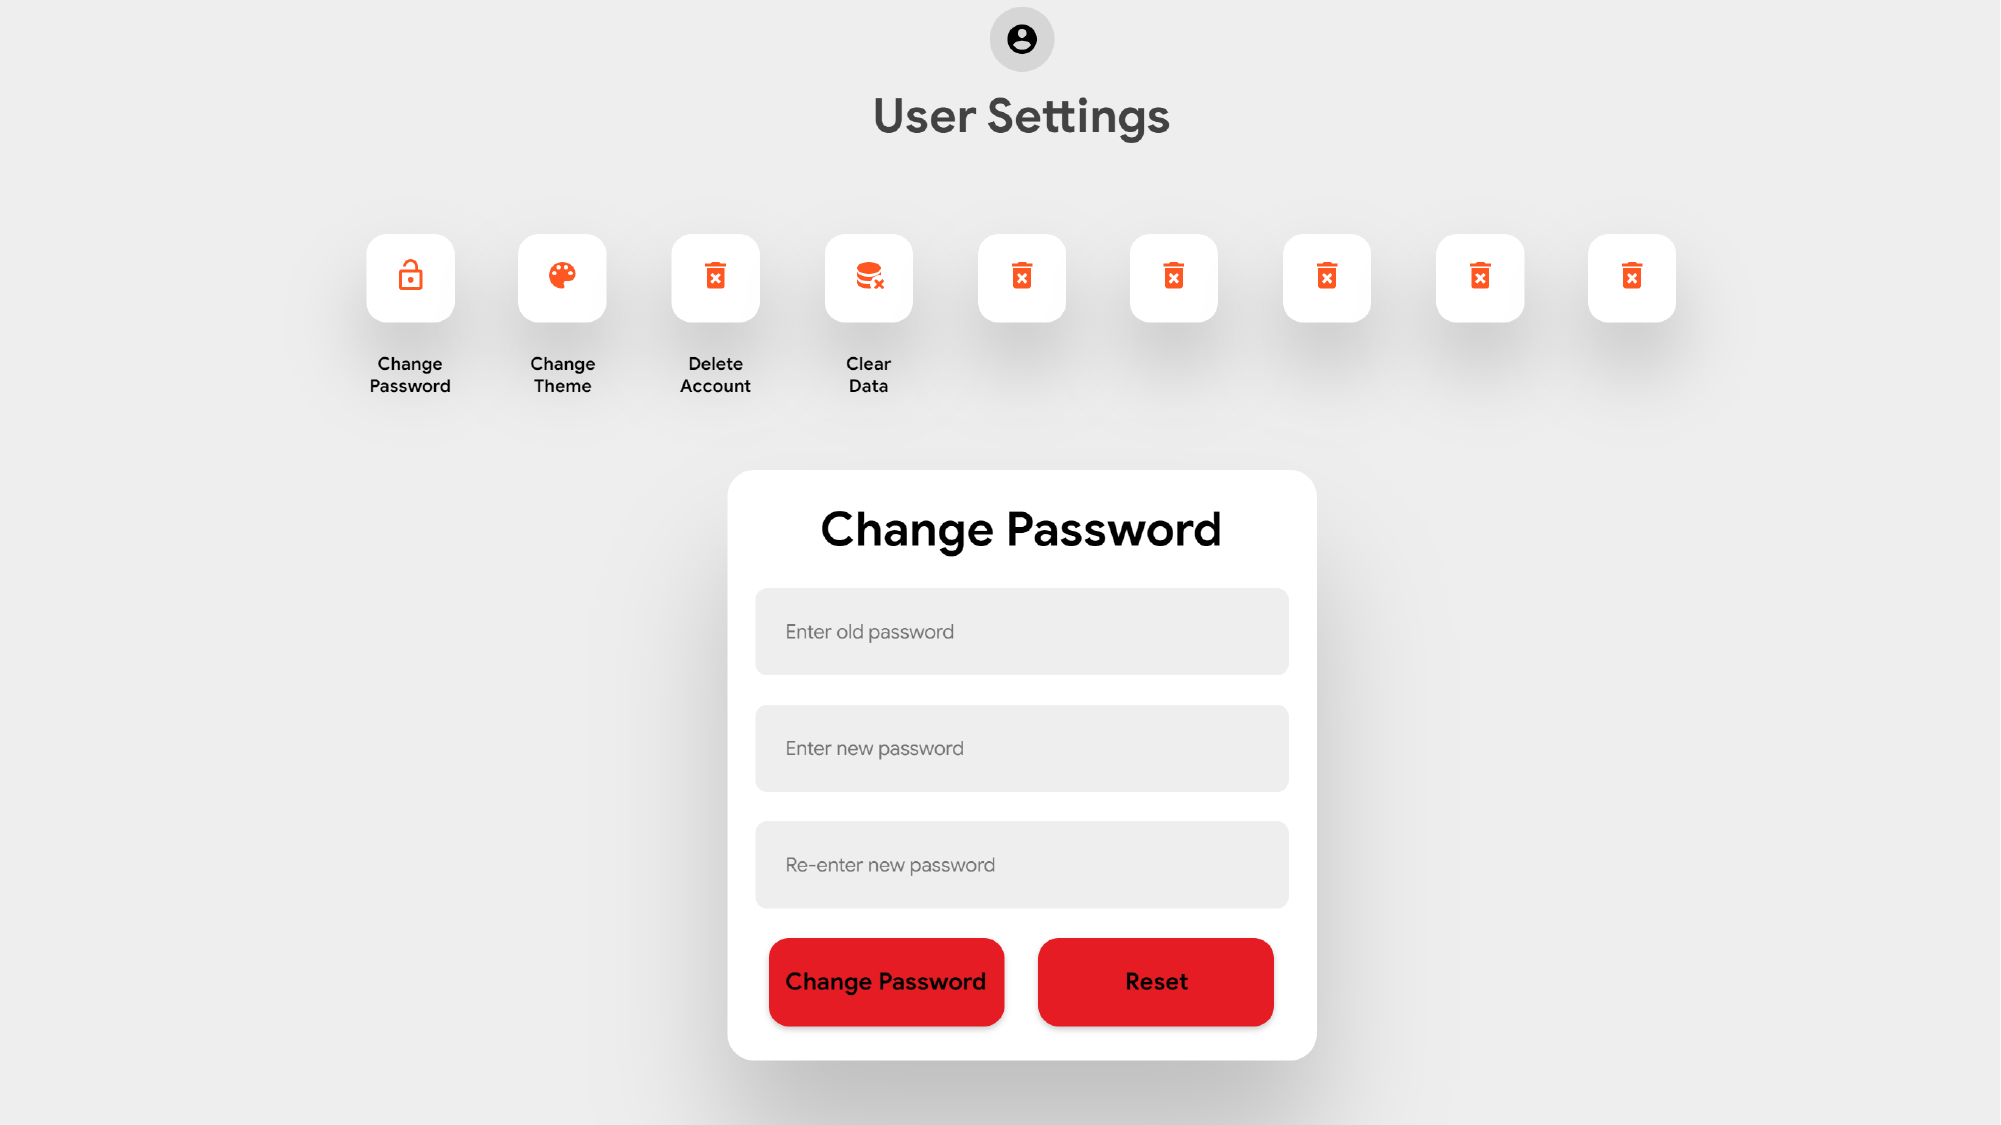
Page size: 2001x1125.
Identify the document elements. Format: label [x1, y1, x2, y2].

list [0, 0, 2000, 1125]
